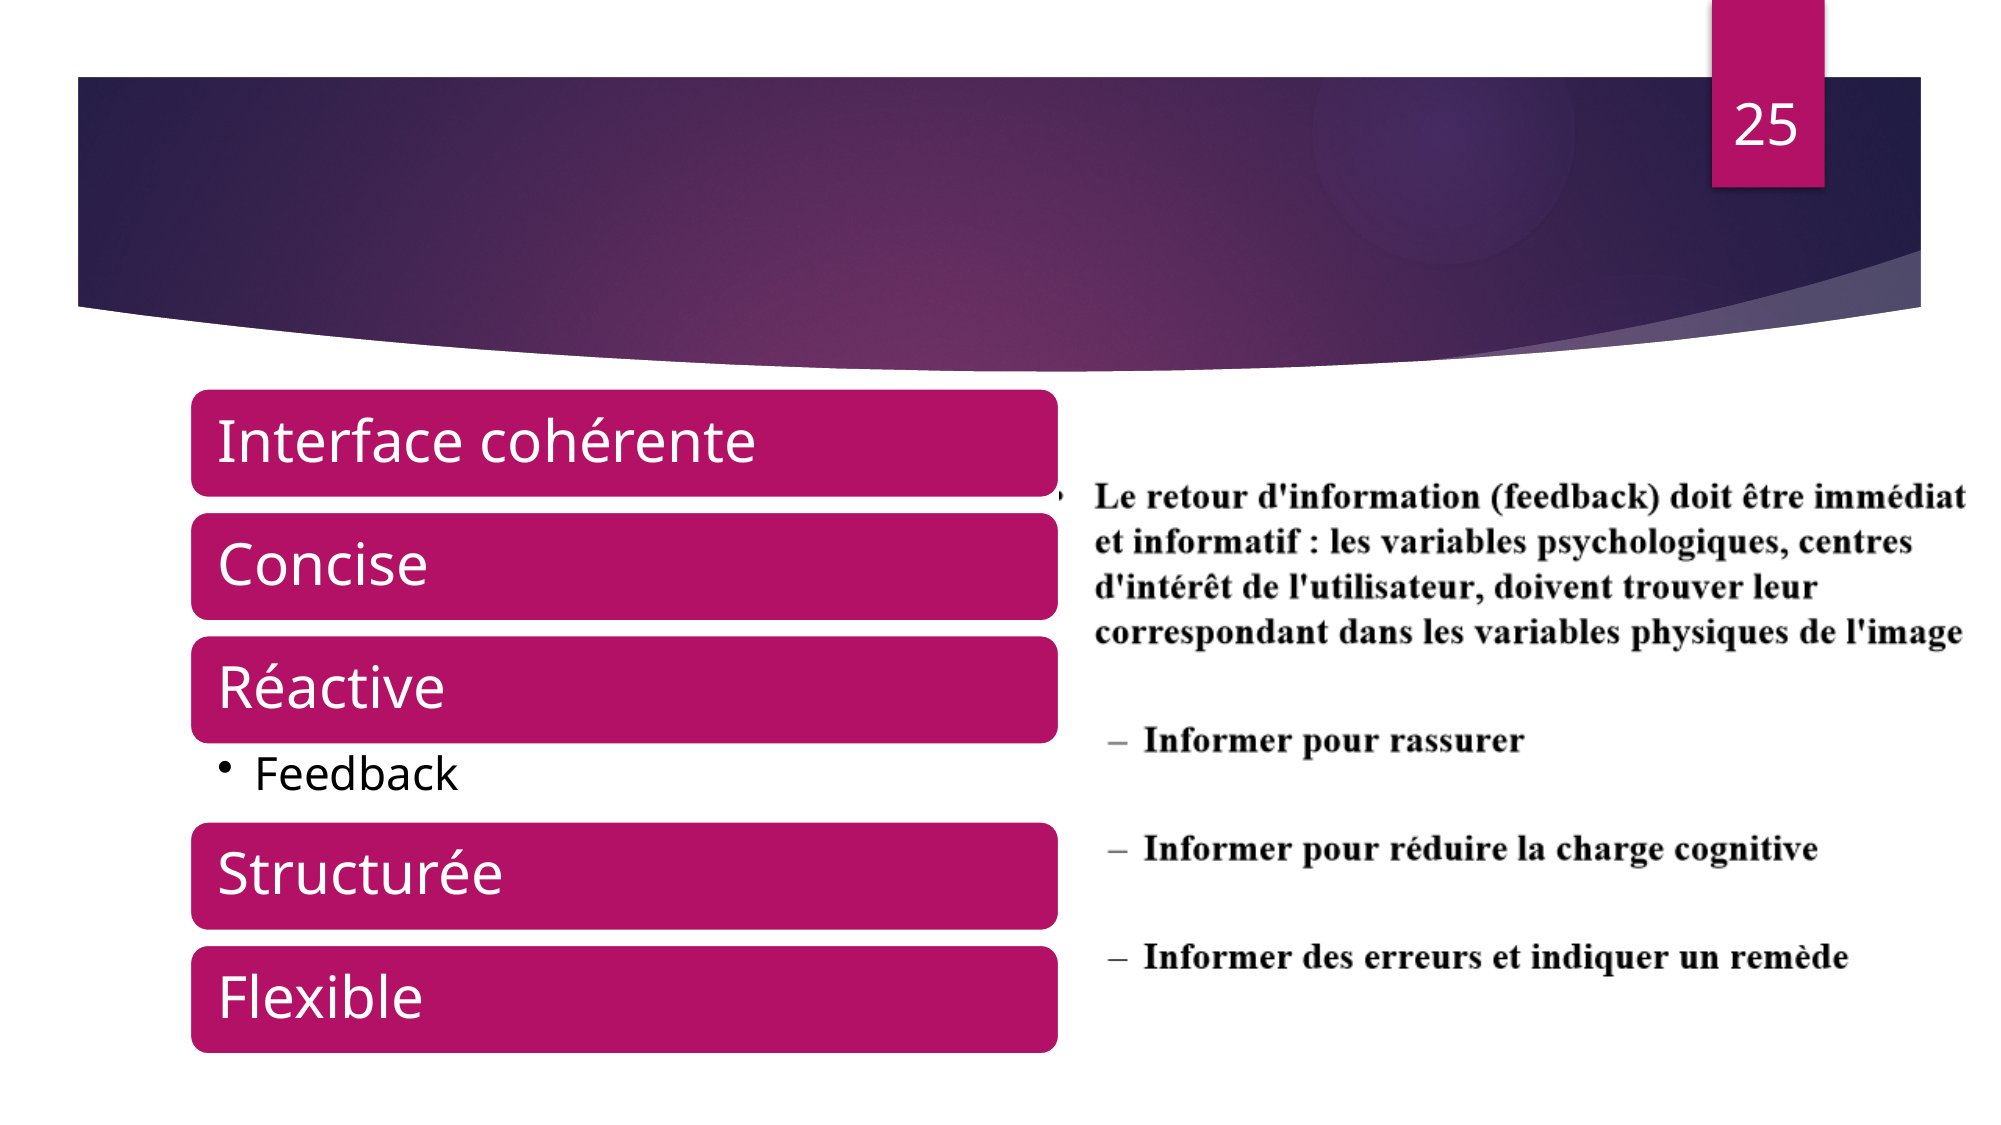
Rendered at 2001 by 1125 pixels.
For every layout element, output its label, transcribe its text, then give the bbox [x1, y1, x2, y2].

picture [1059, 462, 2000, 1019]
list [189, 380, 1060, 1063]
slide_number 25 [1698, 48, 1836, 175]
